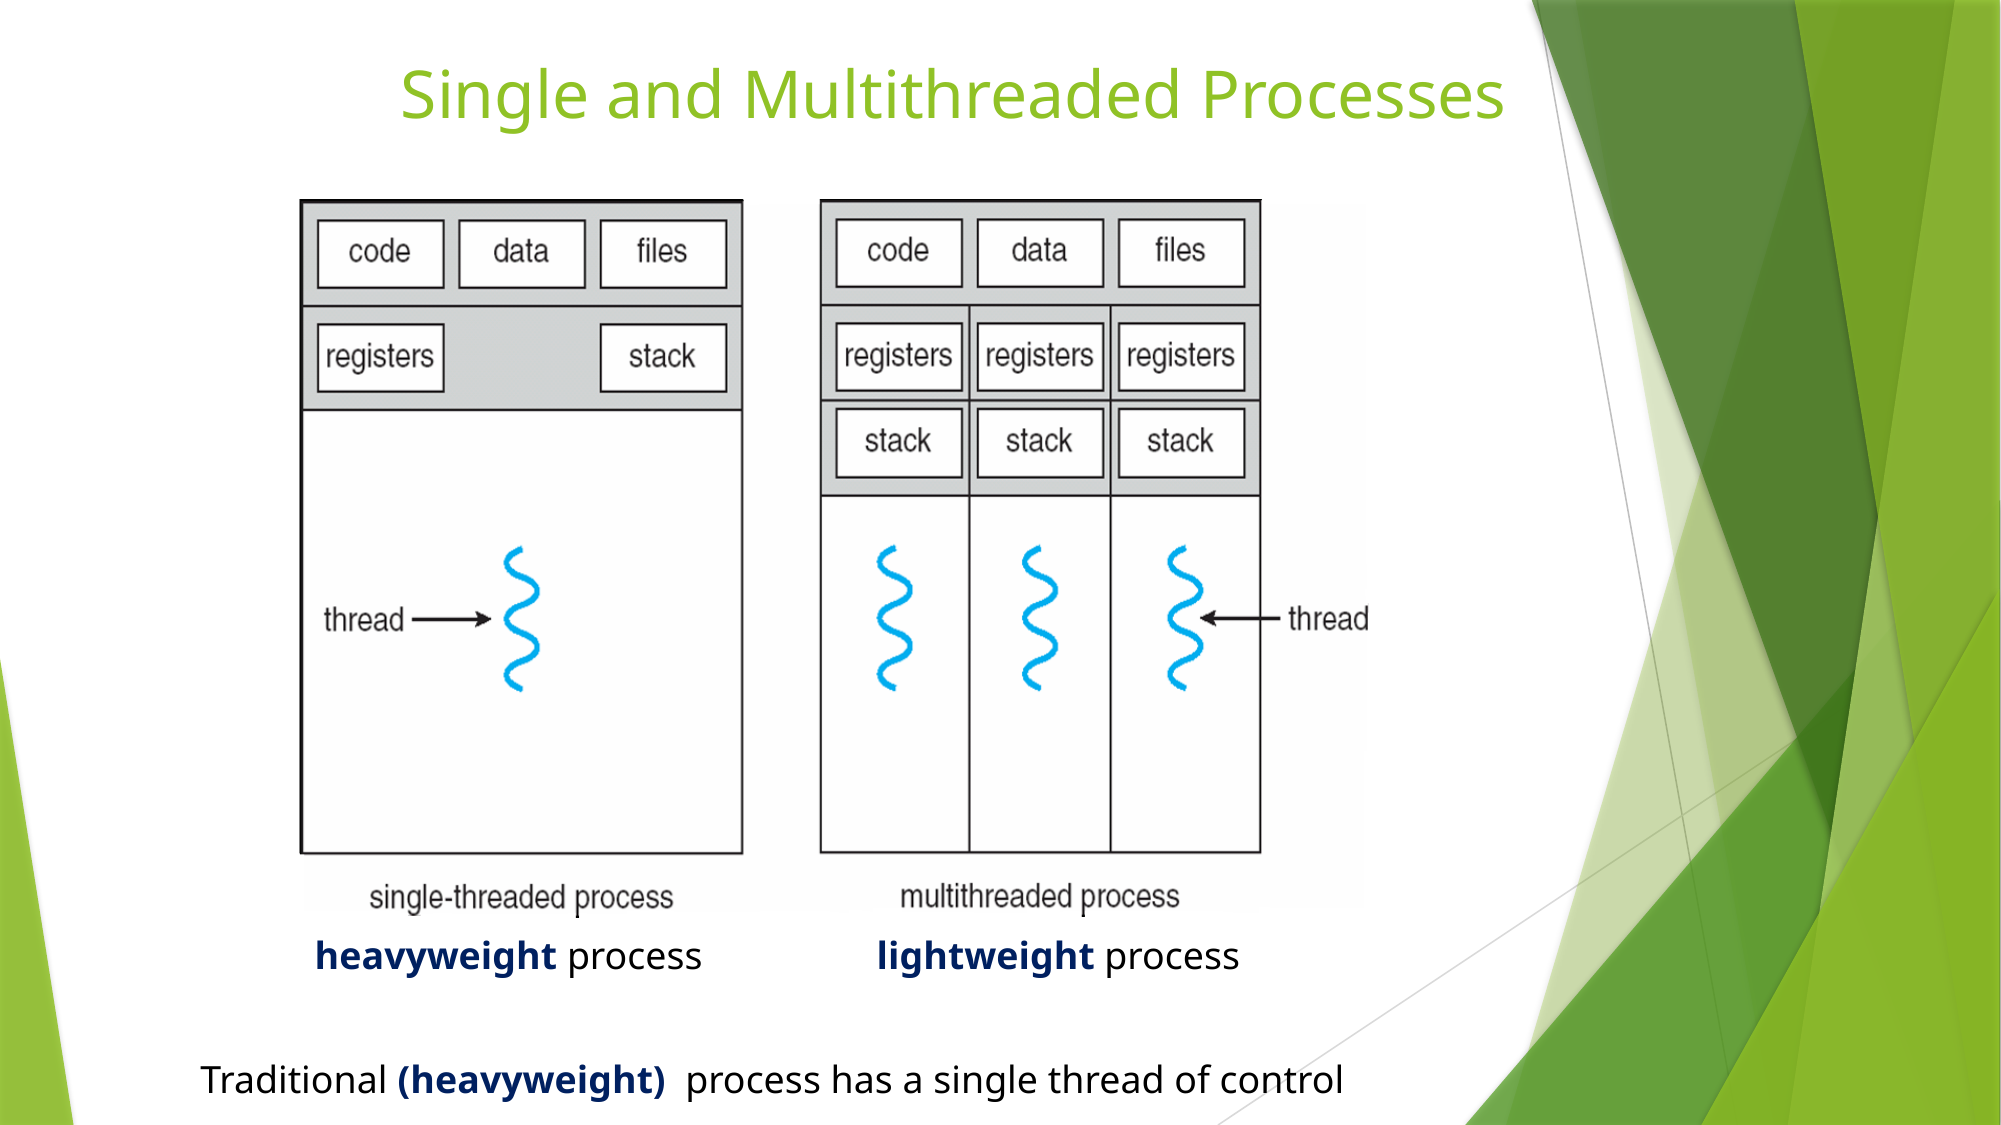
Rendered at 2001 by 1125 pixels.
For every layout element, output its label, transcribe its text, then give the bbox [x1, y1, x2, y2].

text_box heavyweight process [299, 925, 784, 985]
text_box Traditional (heavyweight) process has a single thread of control [185, 1049, 1612, 1109]
text_box lightweight process [861, 925, 1346, 985]
title Single and Multithreaded Processes [385, 45, 1736, 141]
picture [299, 199, 1372, 919]
